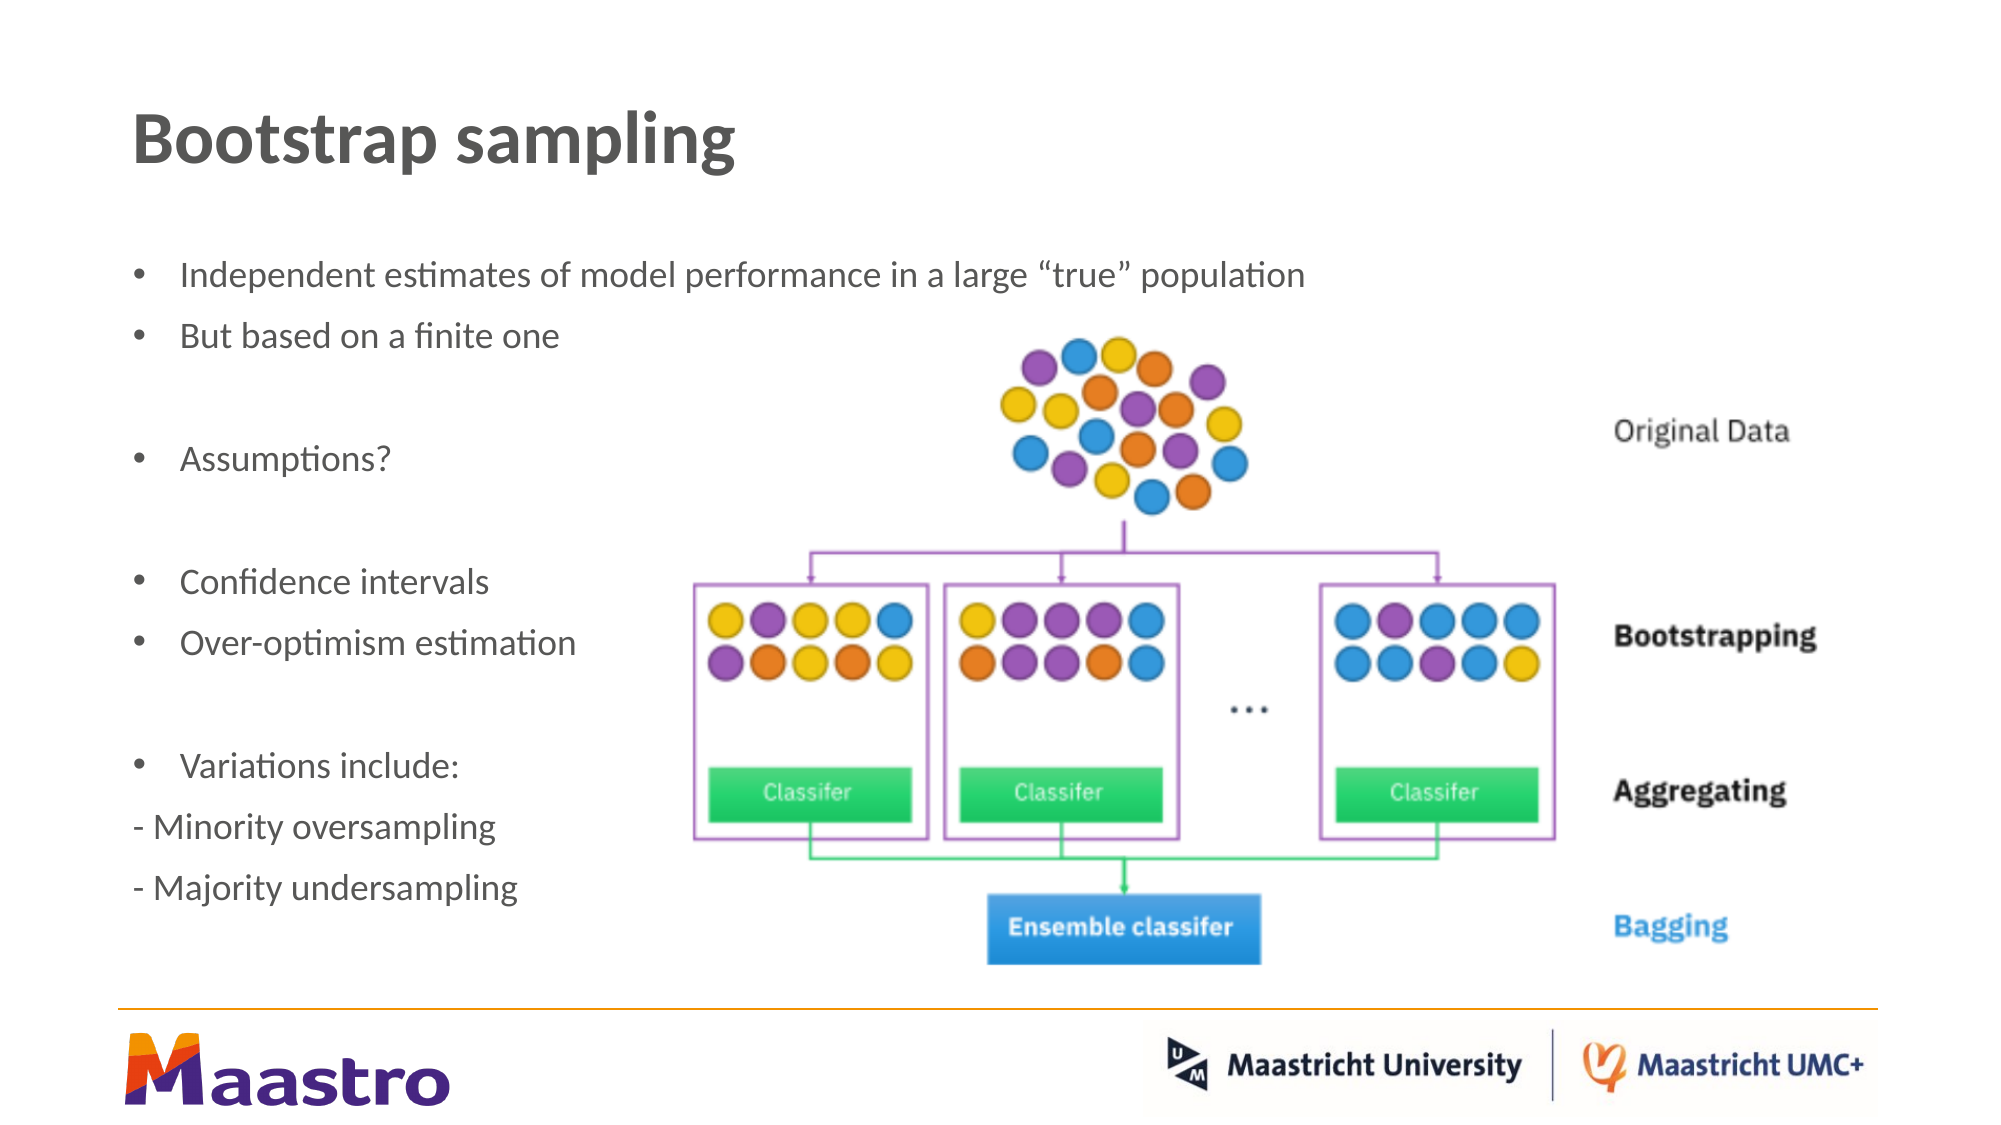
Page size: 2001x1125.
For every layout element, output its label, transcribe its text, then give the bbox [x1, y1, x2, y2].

picture [1143, 1020, 1878, 1117]
list Independent estimates of model performance in a large “true” population But based on a finite one Assumptions? Confidence intervals Over-optimism estimation Variations include: - Minority oversampling - Majority undersampling [118, 247, 1894, 942]
picture [637, 319, 1851, 990]
title Bootstrap sampling [118, 91, 1894, 200]
